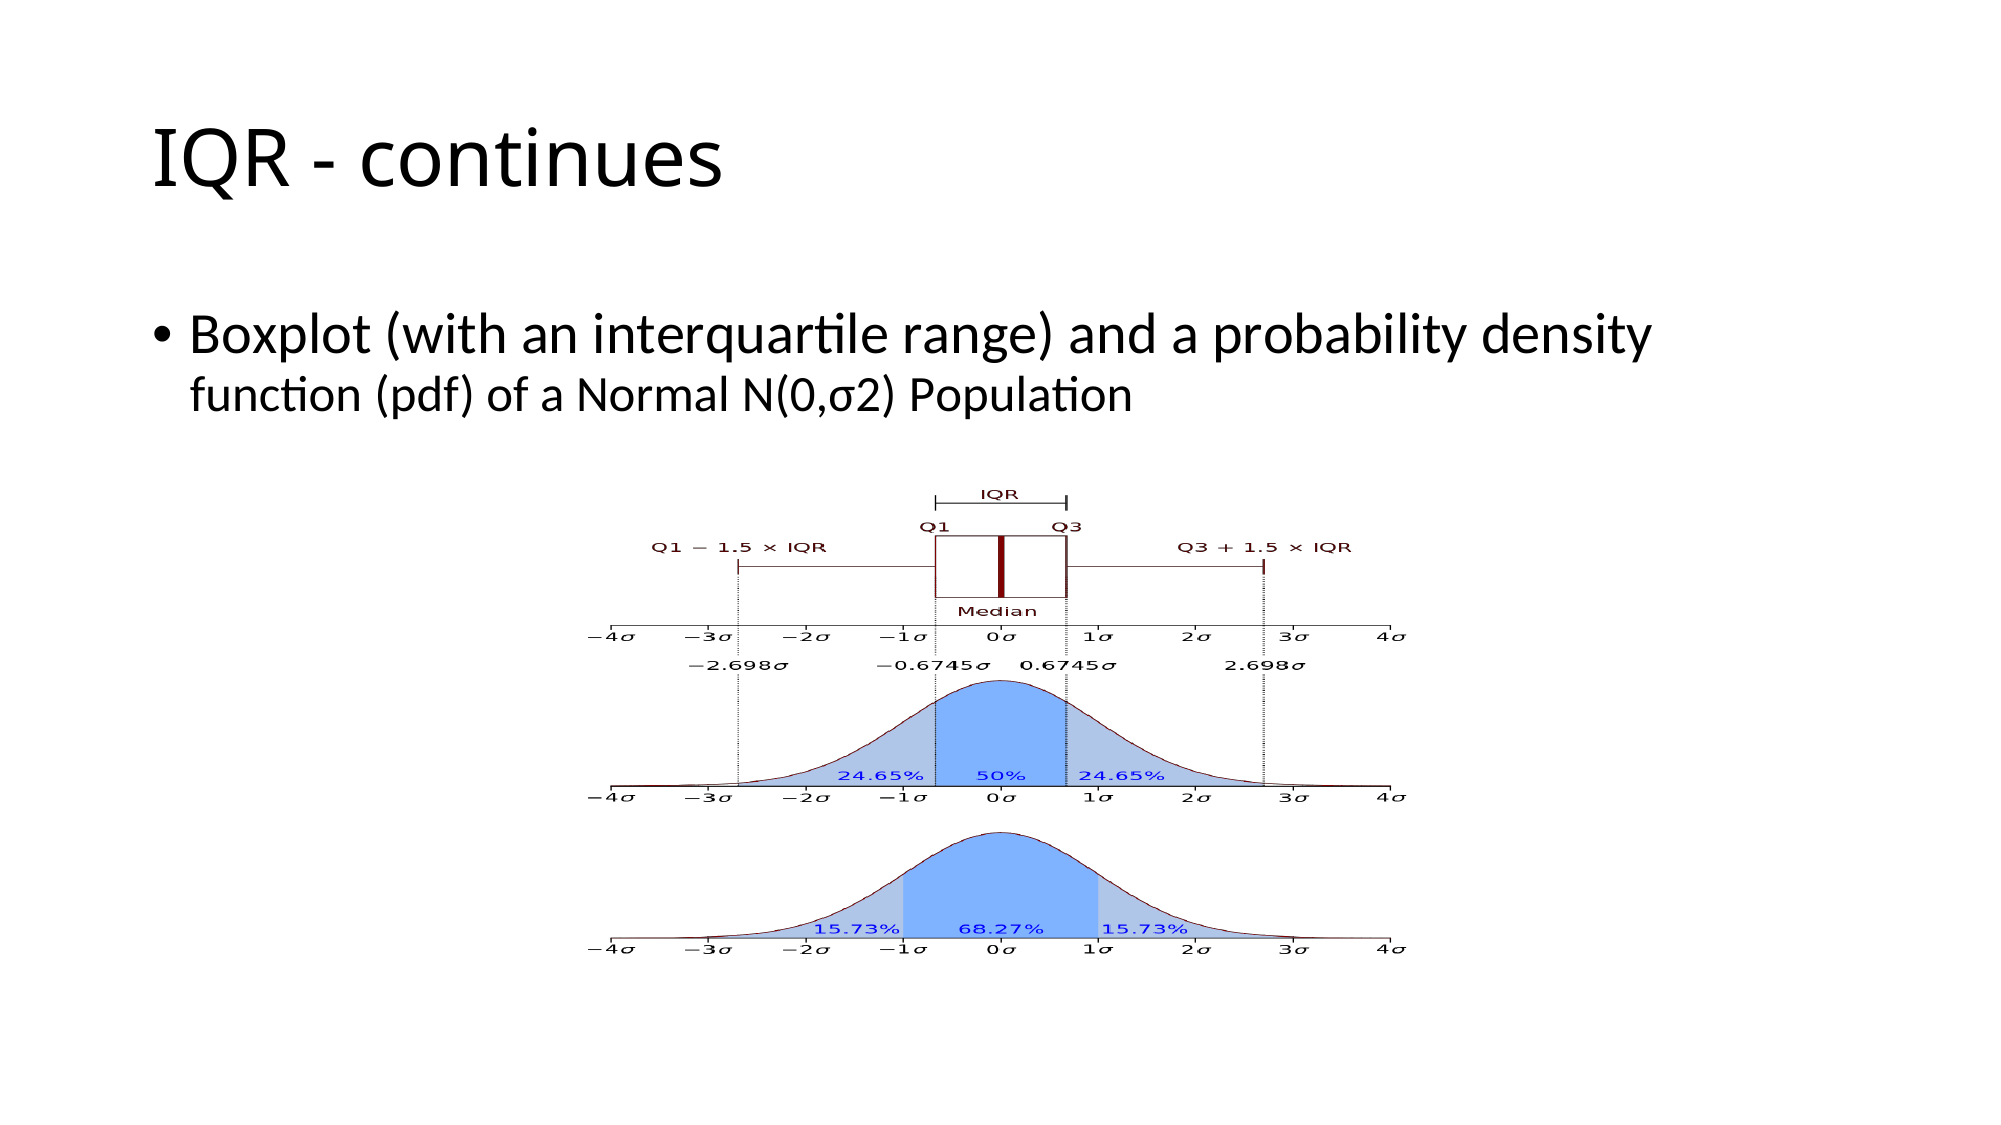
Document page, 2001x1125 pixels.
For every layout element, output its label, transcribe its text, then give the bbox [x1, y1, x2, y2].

text_box IQR - continues • Boxplot (with an interquartile range) and a probability density function (pdf) of a Normal N(0,σ2) Population [150, 122, 1665, 435]
text_box [581, 483, 1419, 963]
